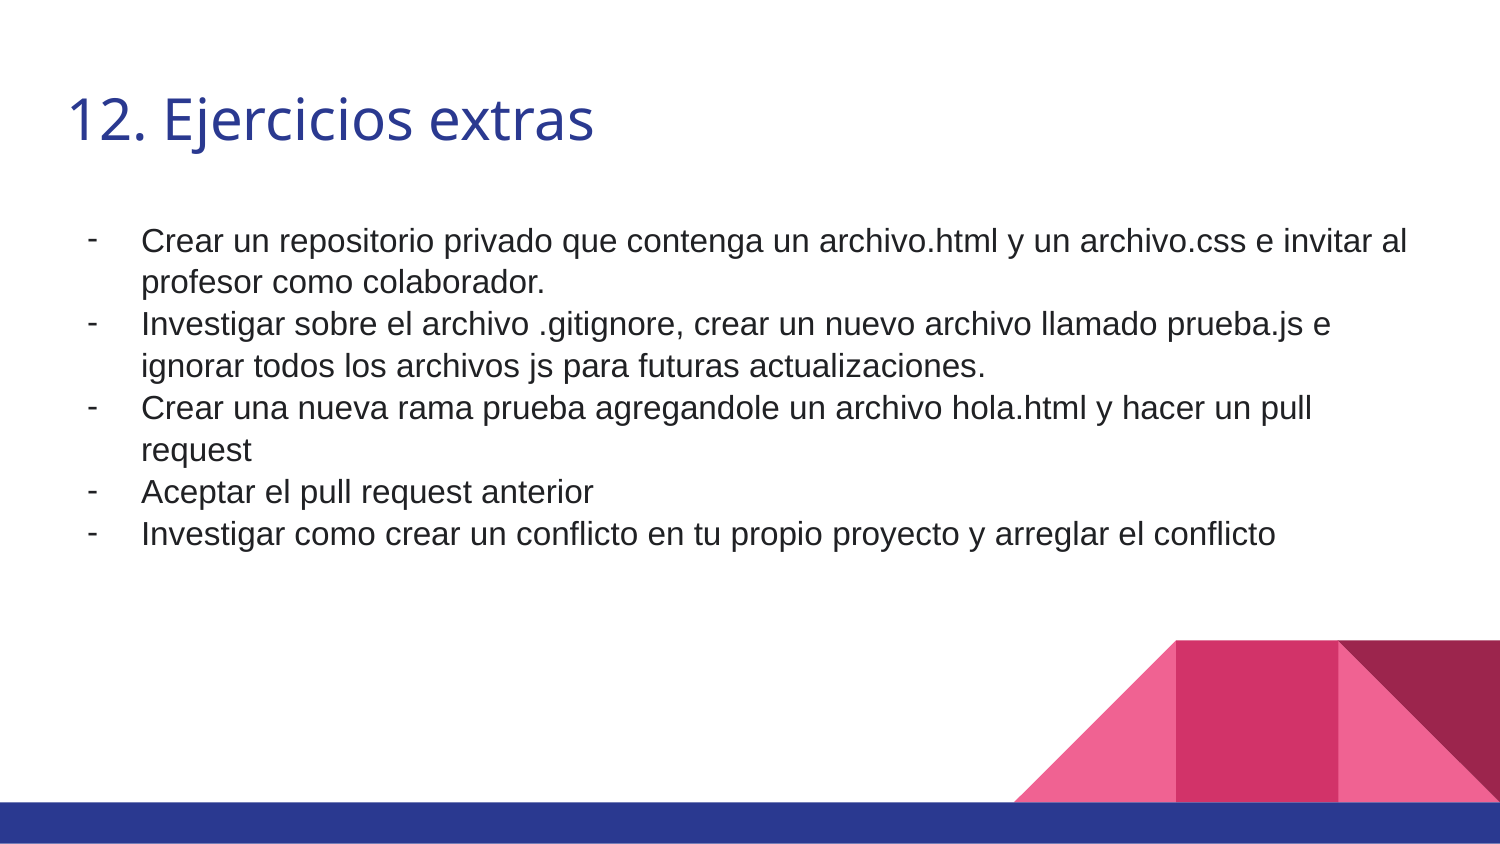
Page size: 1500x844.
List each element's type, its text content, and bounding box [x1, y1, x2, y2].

list Crear un repositorio privado que contenga un archivo.html y un archivo.css e invitar al profesor como colaborador. Investigar sobre el archivo .gitignore, crear un nuevo archivo llamado prueba.js e ignorar todos los archivos js para futuras actualizaciones. Crear una nueva rama prueba agregandole un archivo hola.html y hacer un pull request Aceptar el pull request anterior Investigar como crear un conflicto en tu propio proyecto y arreglar el conflicto [51, 201, 1449, 782]
title 12. Ejercicios extras [51, 67, 1449, 167]
